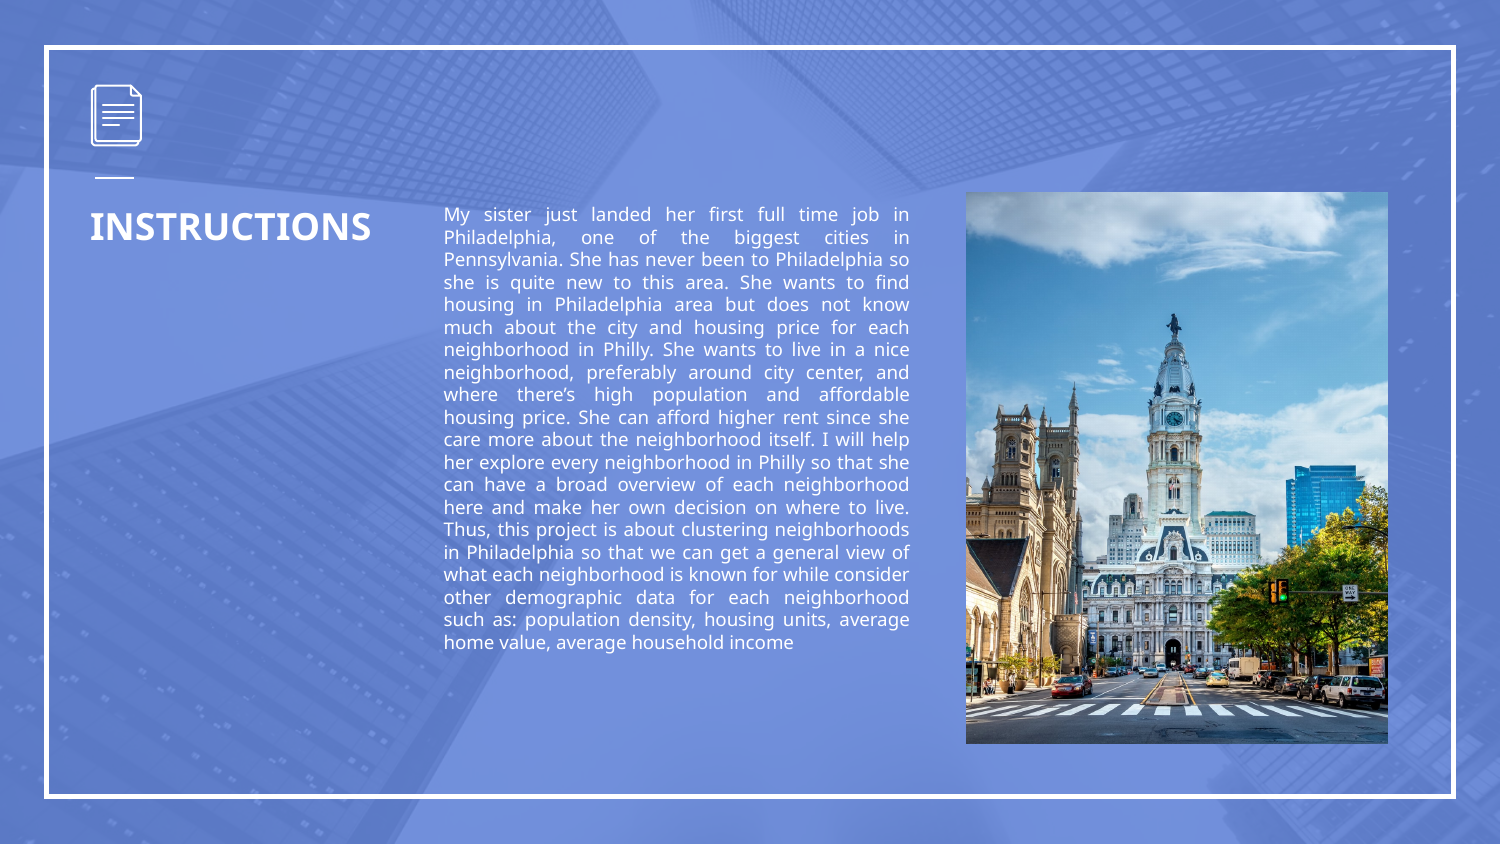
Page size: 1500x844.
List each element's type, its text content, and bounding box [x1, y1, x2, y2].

picture [965, 192, 1388, 745]
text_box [91, 85, 142, 146]
title INSTRUCTIONS [75, 187, 429, 322]
list My sister just landed her first full time job in Philadelphia, one of the biggest cities in Pennsylvania. She has never been to Philadelphia so she is quite new to this area. She wants to find housing in Philadelphia area but does not know much about the city and housing price for each neighborhood in Philly. She wants to live in a nice neighborhood, preferably around city center, and where there’s high population and affordable housing price. She can afford higher rent since she care more about the neighborhood itself. I will help her explore every neighborhood in Philly so that she can have a broad overview of each neighborhood here and make her own decision on where to live. Thus, this project is about clustering neighborhoods in Philadelphia so that we can get a general view of what each neighborhood is known for while consider other demographic data for each neighborhood such as: population density, housing units, average home value, average household income [428, 188, 925, 468]
